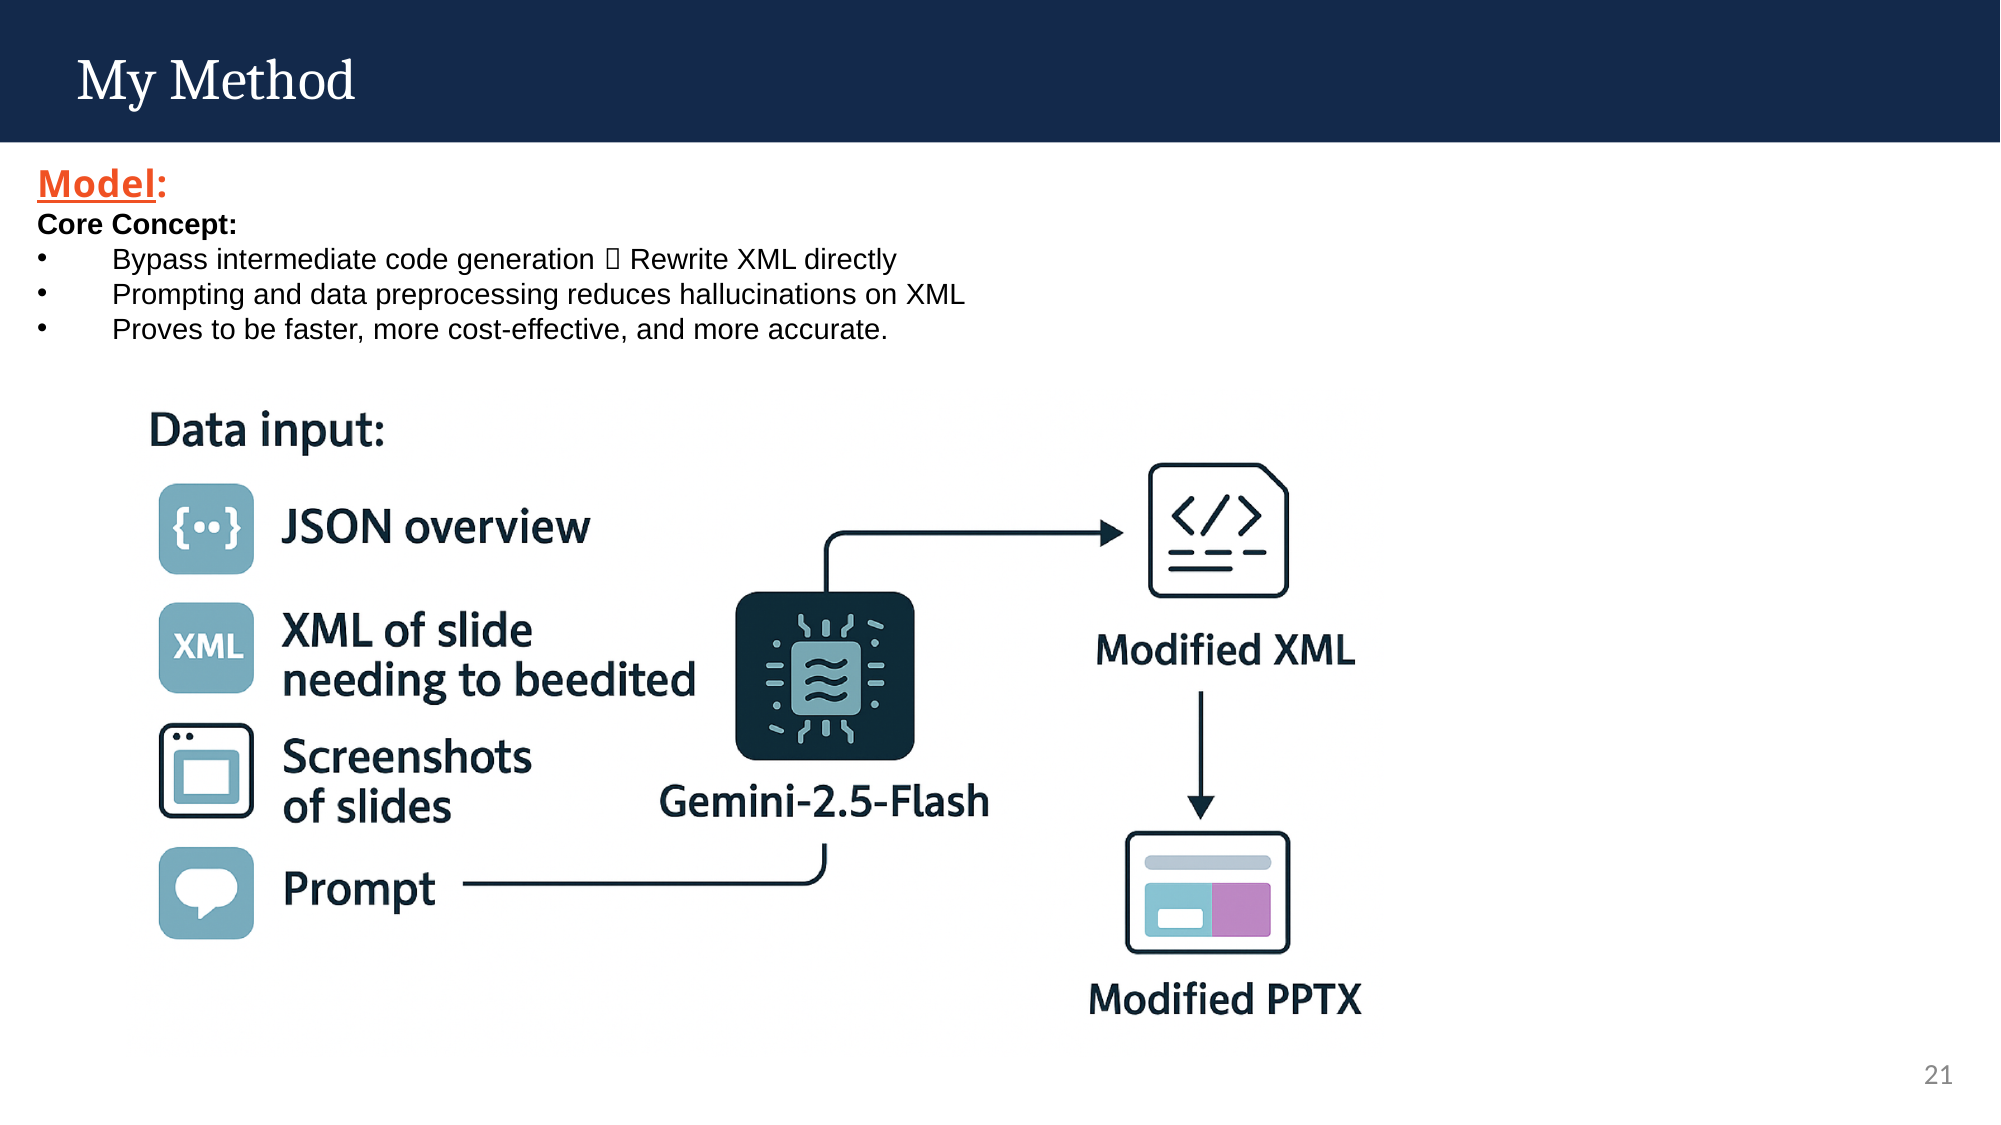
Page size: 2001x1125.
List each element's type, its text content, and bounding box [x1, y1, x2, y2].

picture [119, 388, 1397, 1058]
slide_number 21 [1518, 1042, 1969, 1103]
text_box Model: Core Concept: Bypass intermediate code generation  Rewrite XML directly Prompting and data preprocessing reduces hallucinations on XML Proves to be faster, more cost-effective, and more accurate. [22, 152, 1025, 353]
text_box [0, 0, 2000, 143]
text_box My Method [61, 33, 1852, 119]
